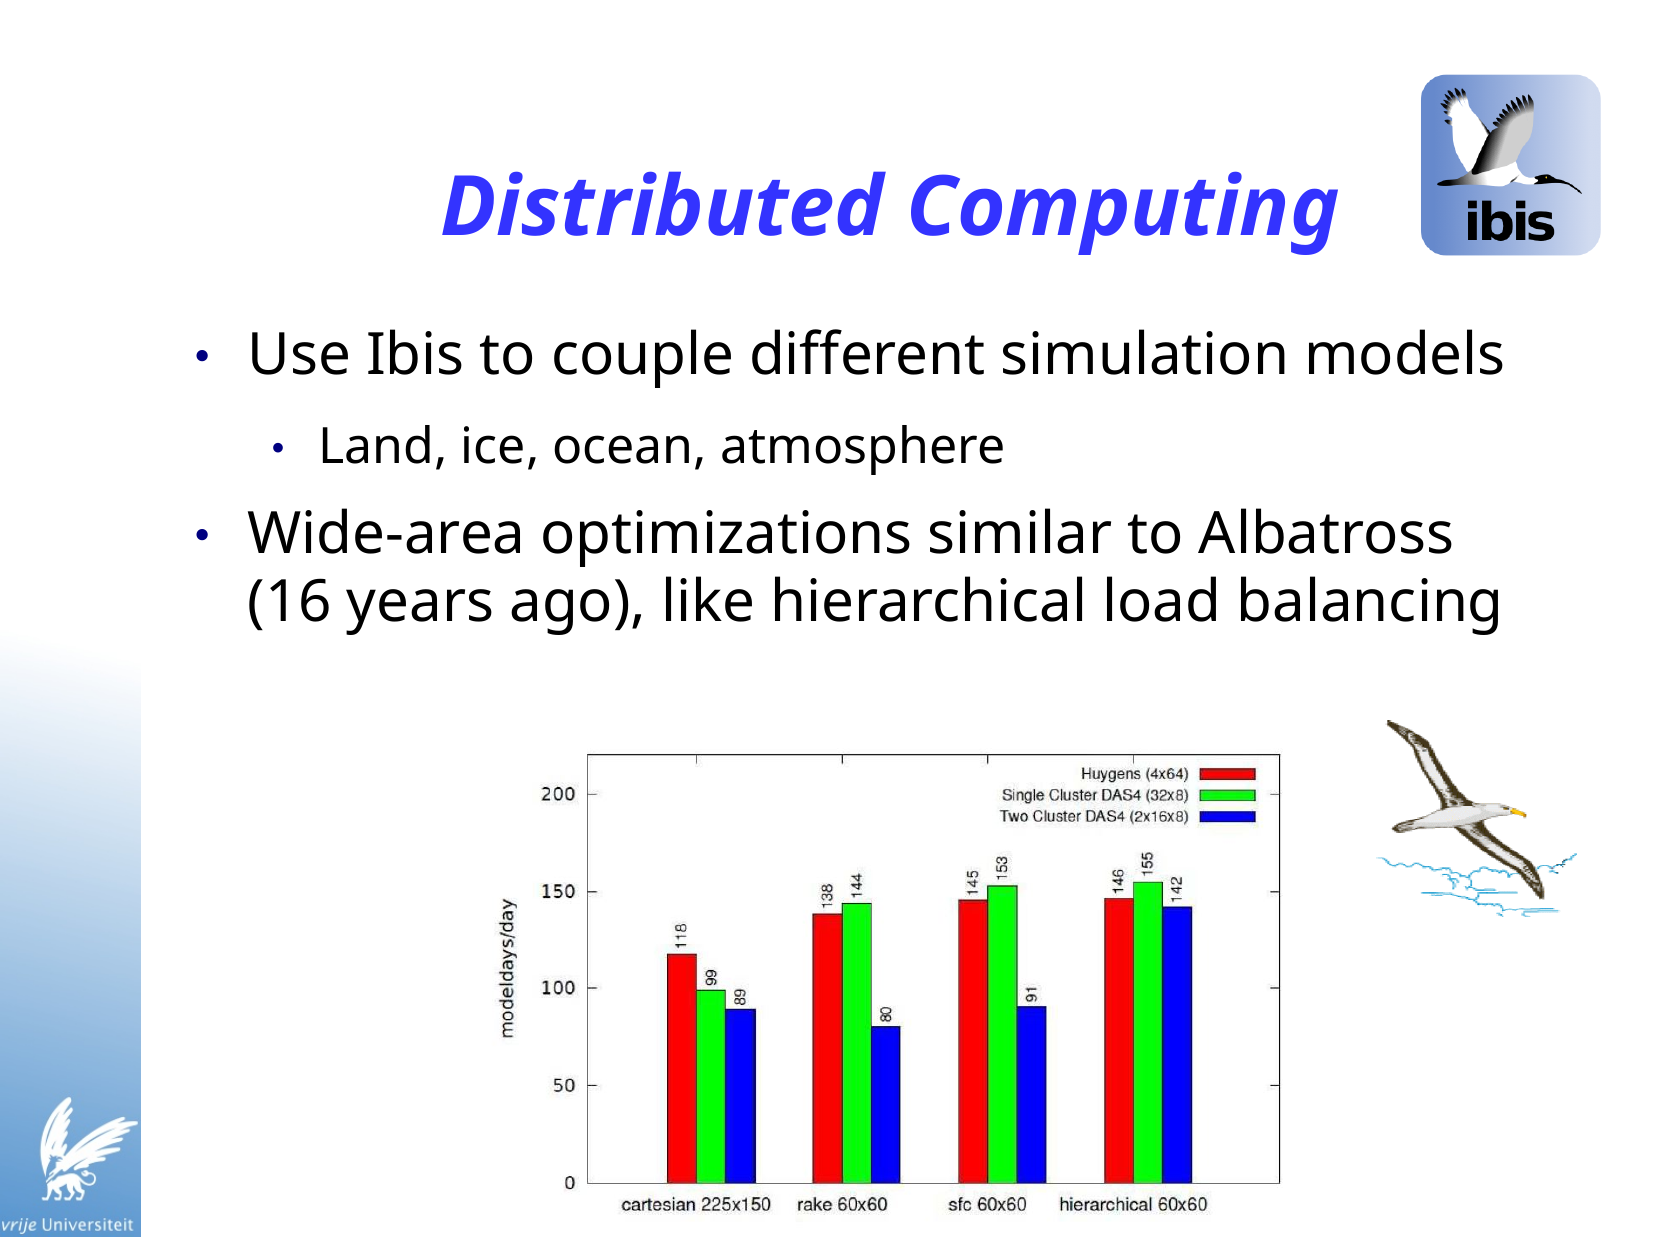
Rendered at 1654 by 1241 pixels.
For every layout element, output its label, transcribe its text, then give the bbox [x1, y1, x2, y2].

picture [451, 707, 1352, 1238]
picture [0, 507, 141, 1237]
picture [1413, 69, 1607, 262]
list Use Ibis to couple different simulation models Land, ice, ocean, atmosphere Wide-area optimizations similar to Albatross (16 years ago), like hierarchical load balancing [176, 320, 1615, 1102]
title Distributed Computing [247, 102, 1534, 310]
picture [1376, 719, 1578, 917]
